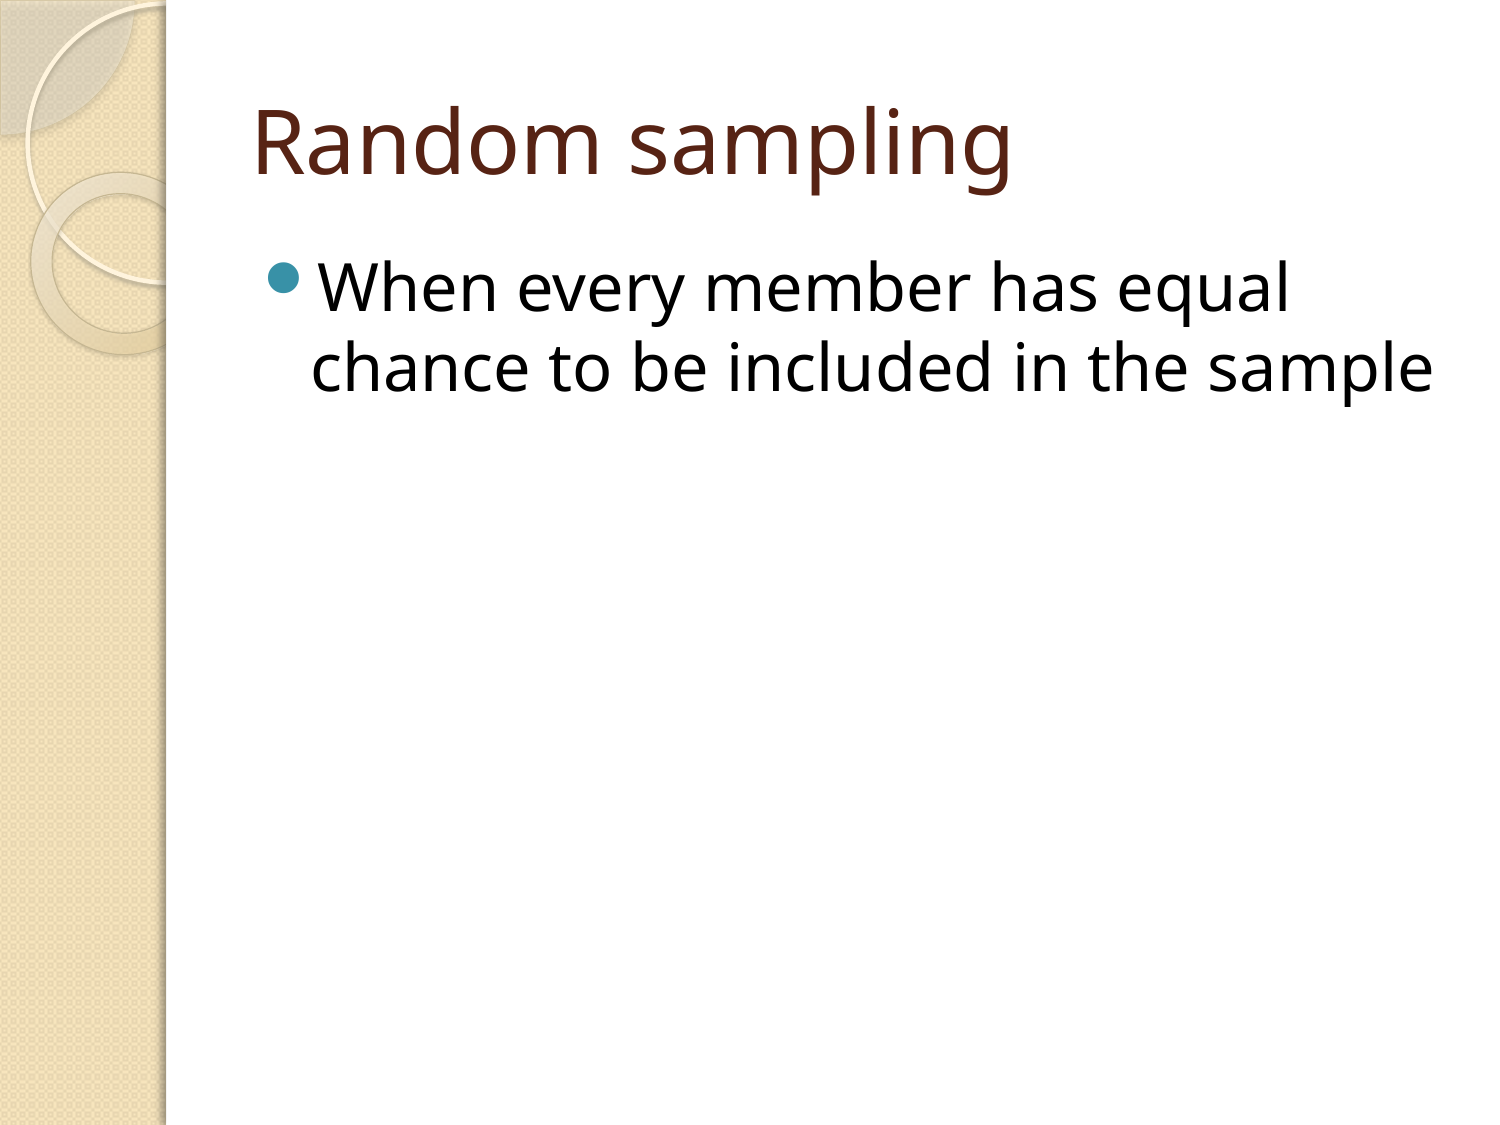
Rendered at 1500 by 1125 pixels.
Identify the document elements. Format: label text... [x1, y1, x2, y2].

list When every member has equal chance to be included in the sample [235, 237, 1466, 1025]
title Random sampling [235, 45, 1466, 233]
